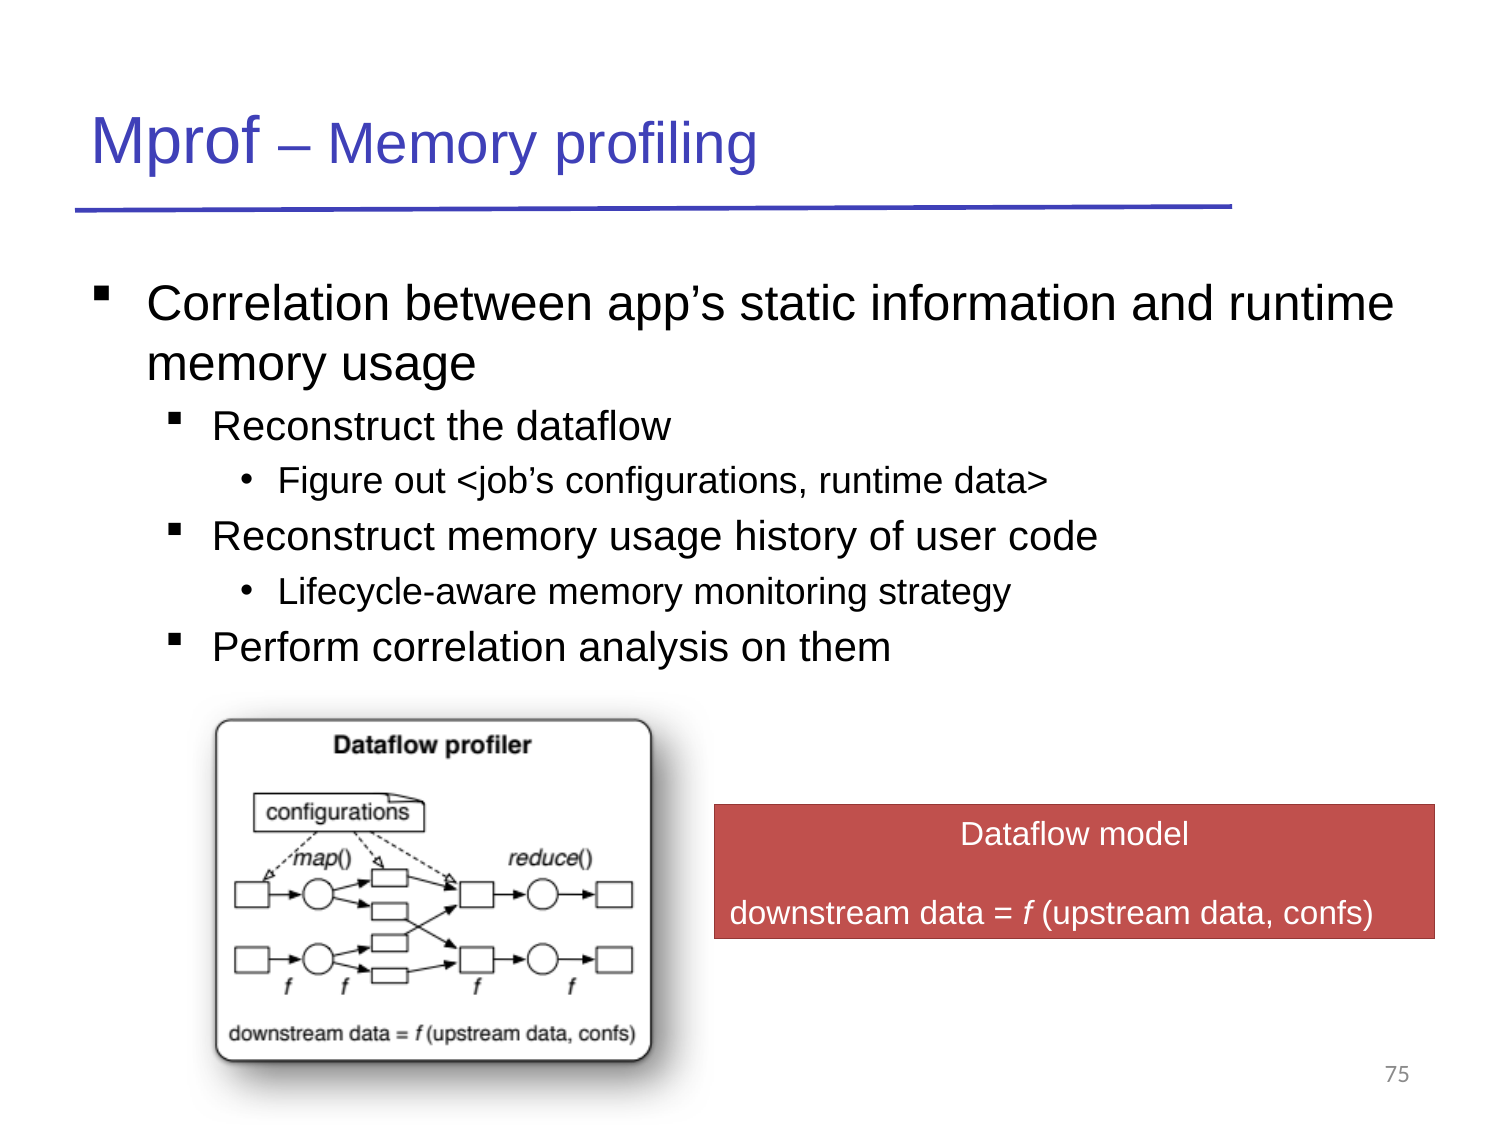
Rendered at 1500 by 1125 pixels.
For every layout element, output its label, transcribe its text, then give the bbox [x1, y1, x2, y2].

picture [202, 711, 660, 1075]
text_box Dataflow model downstream data = f (upstream data, confs) [714, 804, 1435, 939]
slide_number 75 [1074, 1042, 1425, 1103]
list Correlation between app’s static information and runtime memory usage Reconstruct the dataflow Figure out <job’s configurations, runtime data> Reconstruct memory usage history of user code Lifecycle-aware memory monitoring strategy Perform correlation analysis on them [75, 262, 1425, 1005]
title Mprof – Memory profiling [75, 67, 1425, 207]
